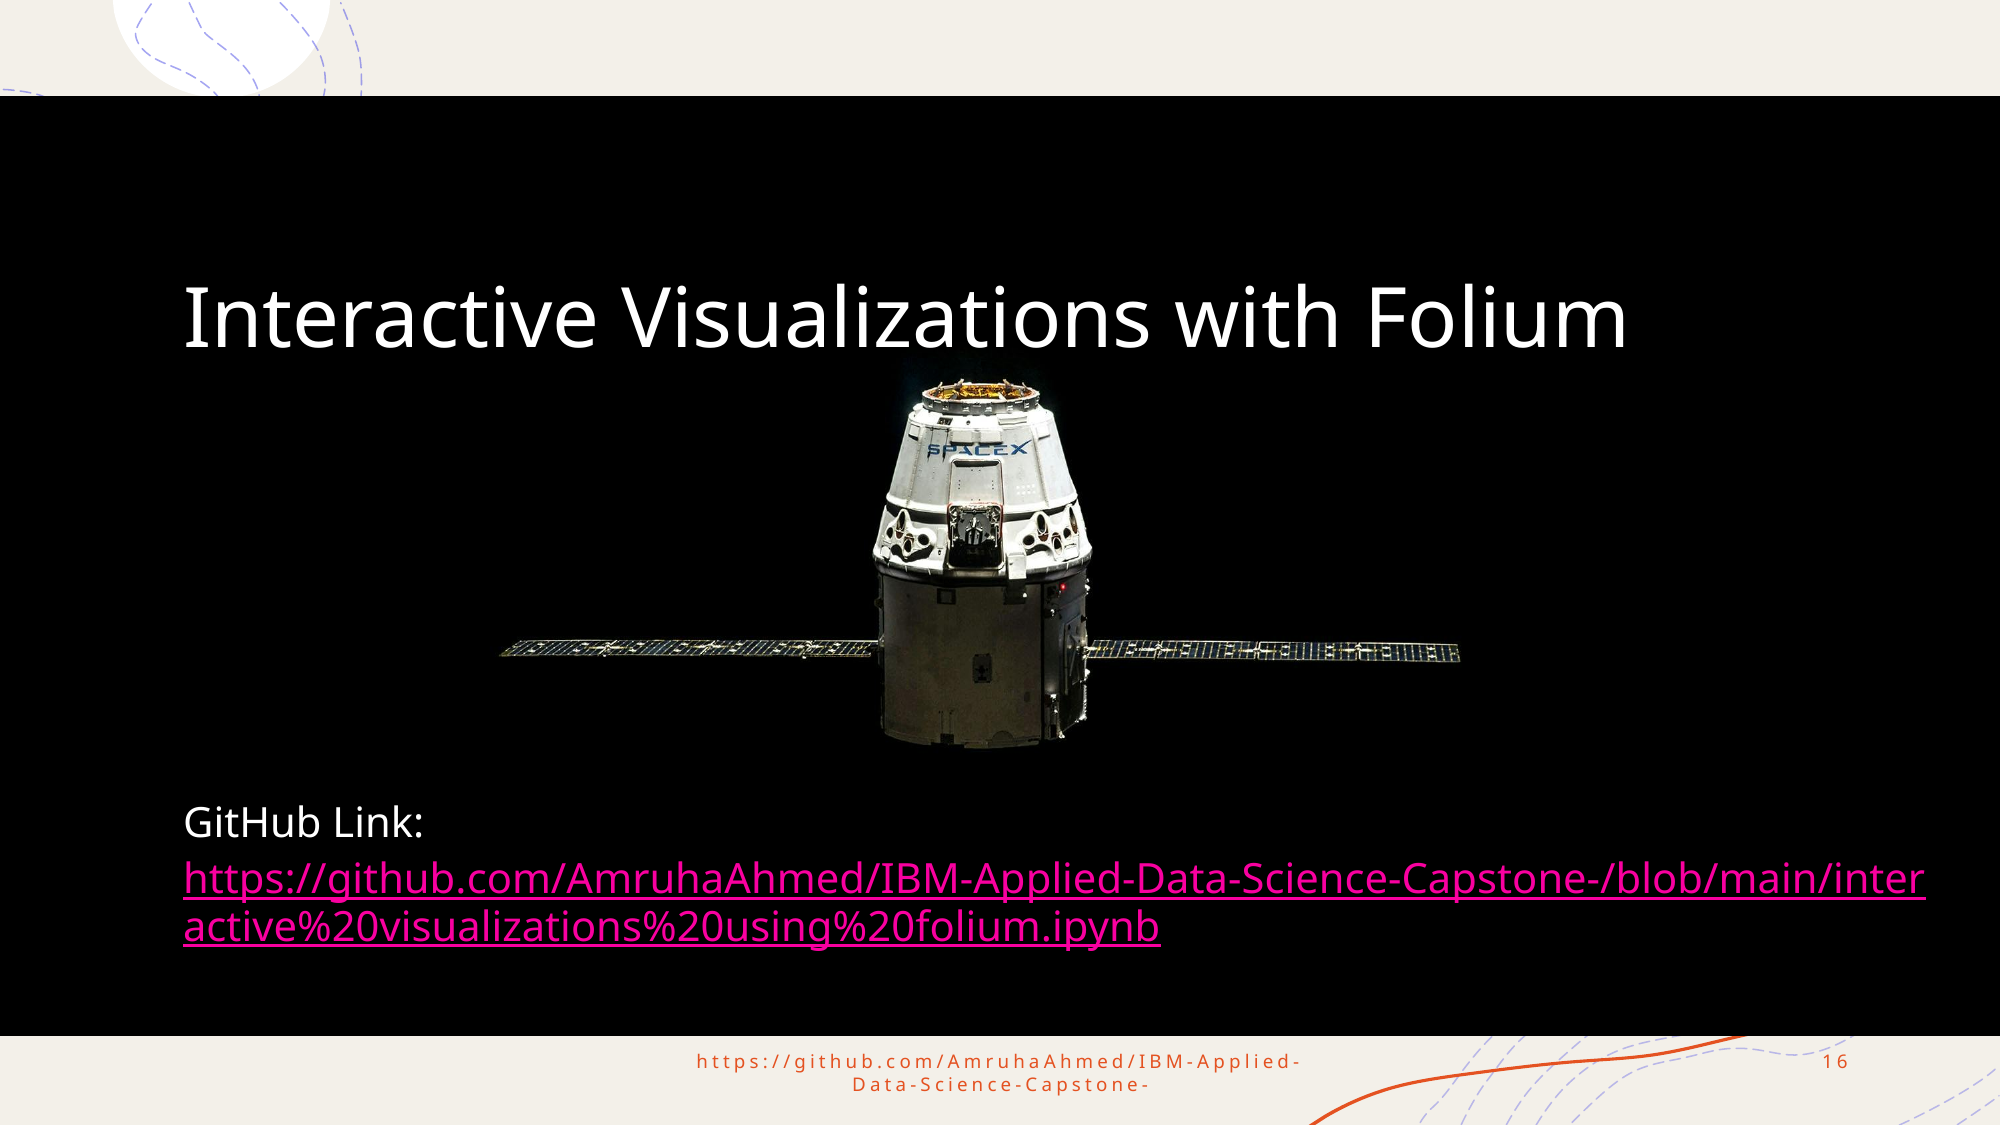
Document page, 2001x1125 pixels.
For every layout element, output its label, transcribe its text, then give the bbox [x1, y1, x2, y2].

picture [0, 96, 2000, 1036]
footer https://github.com/AmruhaAhmed/IBM-Applied-Data-Science-Capstone- [662, 1042, 1338, 1103]
slide_number 16 [1625, 1042, 1863, 1103]
